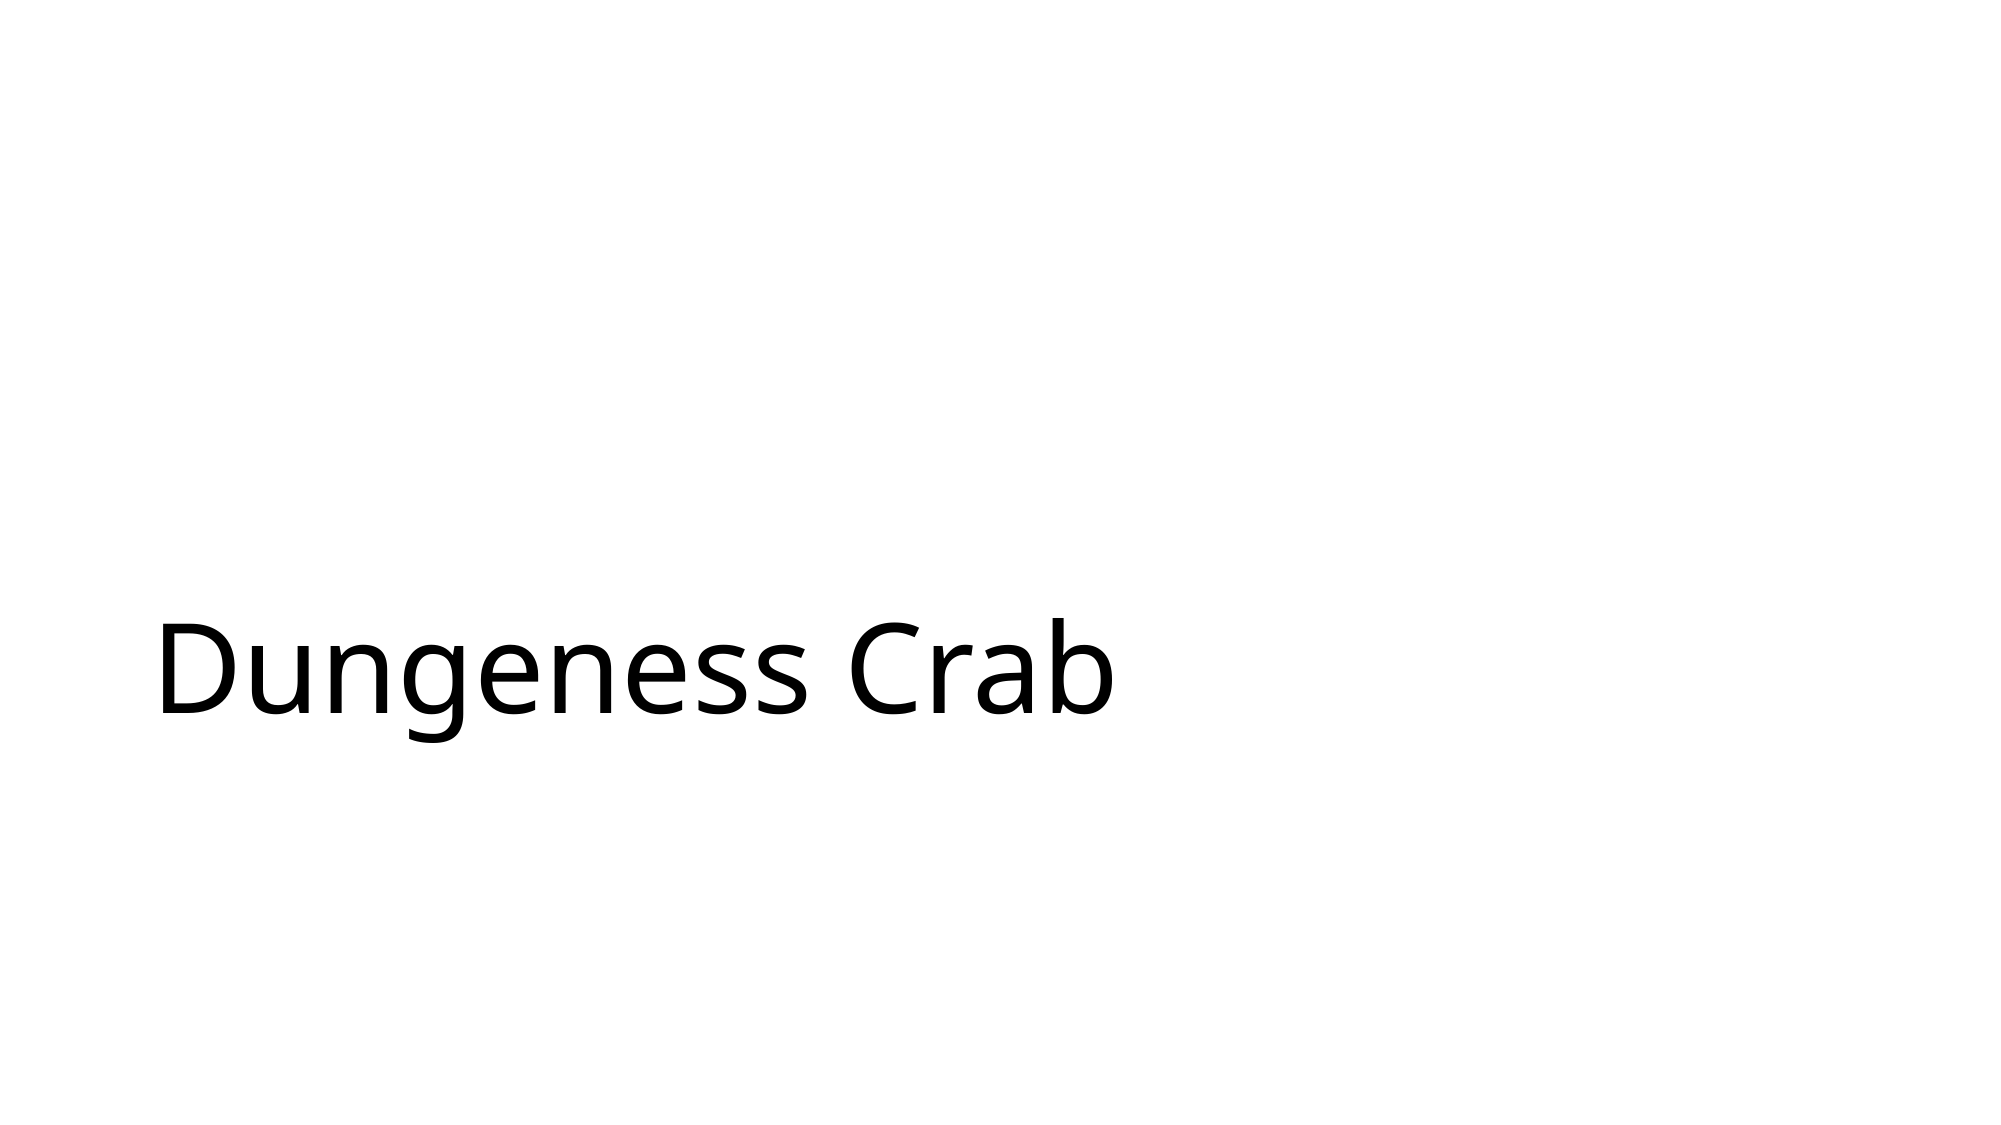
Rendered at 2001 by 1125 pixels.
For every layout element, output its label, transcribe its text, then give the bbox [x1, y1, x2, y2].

title Dungeness Crab [136, 280, 1862, 749]
